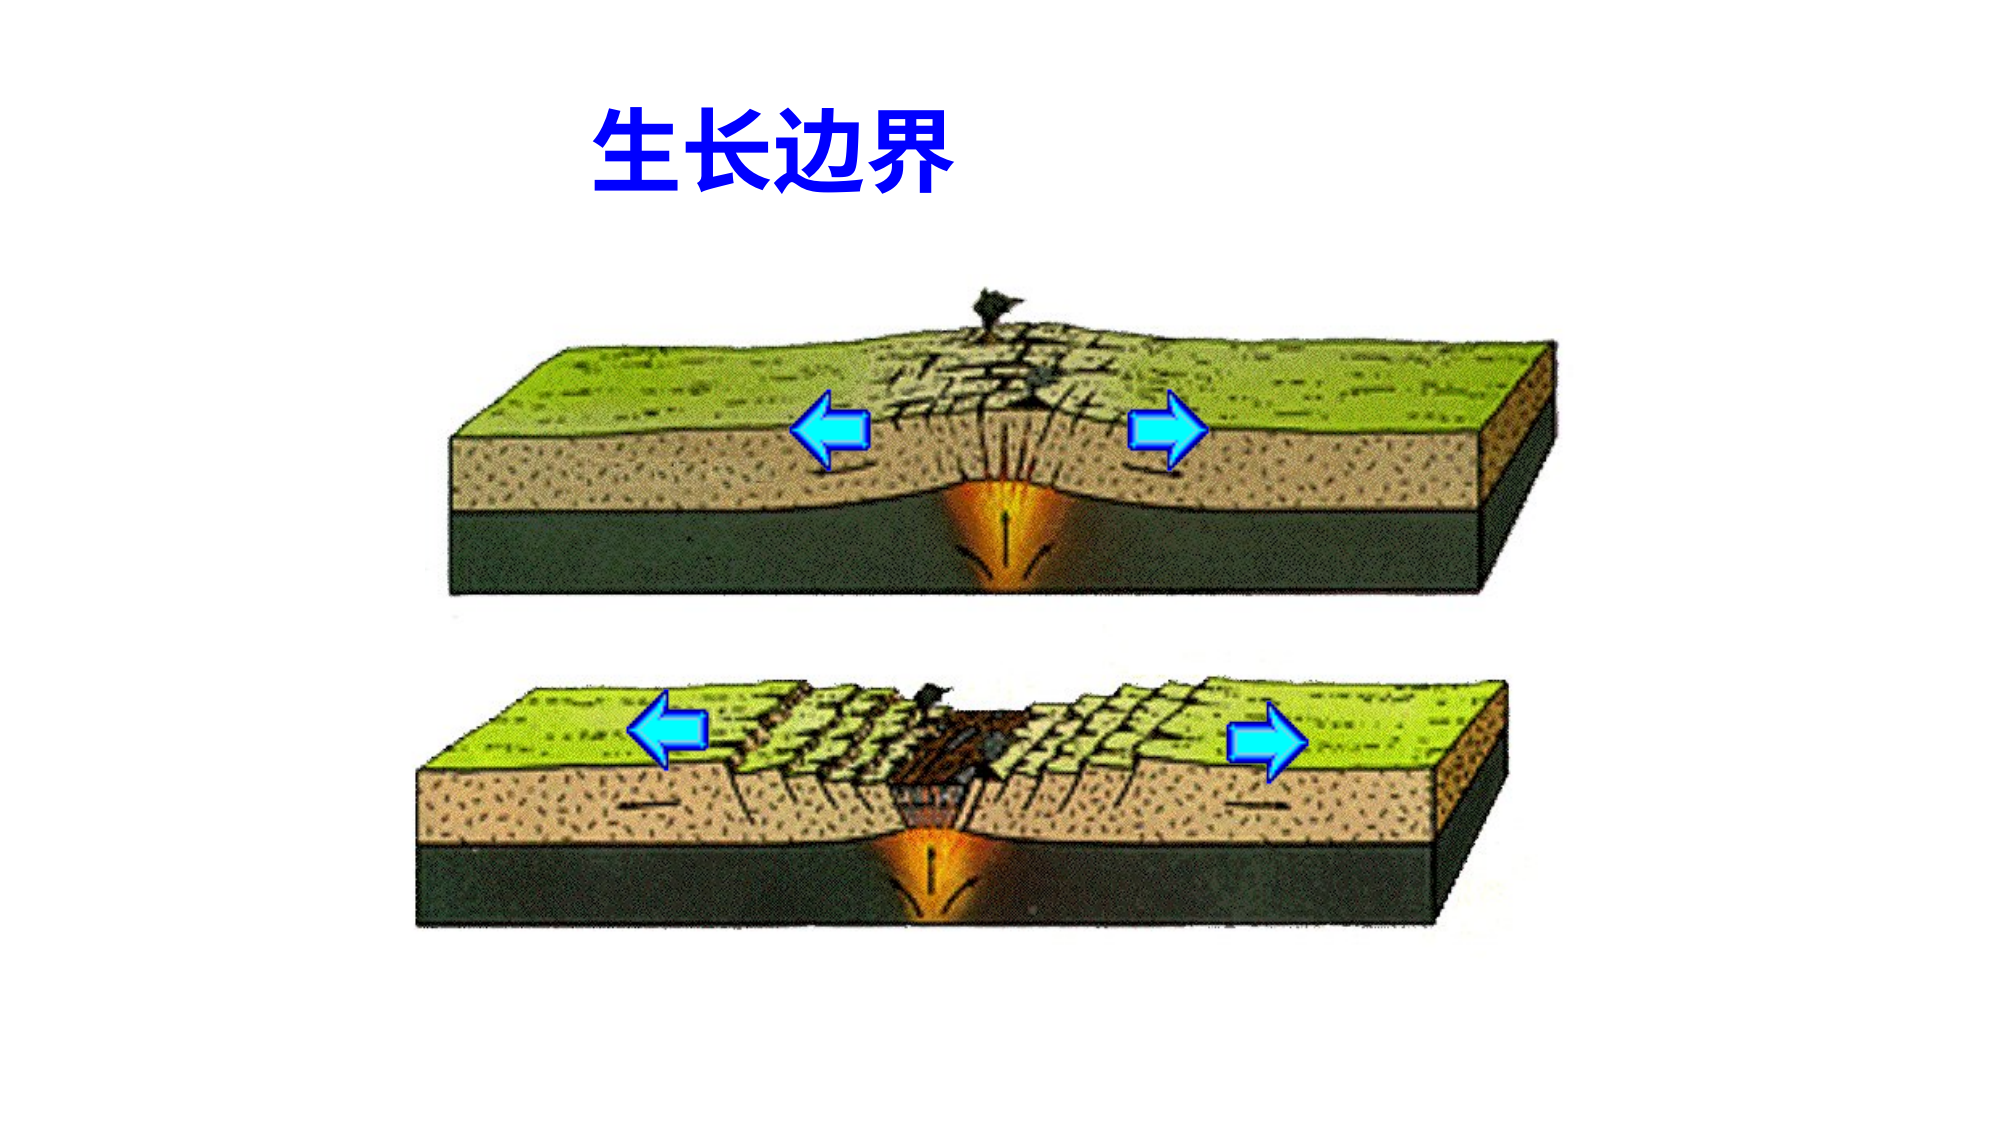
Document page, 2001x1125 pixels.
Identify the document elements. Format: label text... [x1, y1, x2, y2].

title 生长边界 [575, 62, 1400, 250]
picture [387, 274, 1582, 983]
